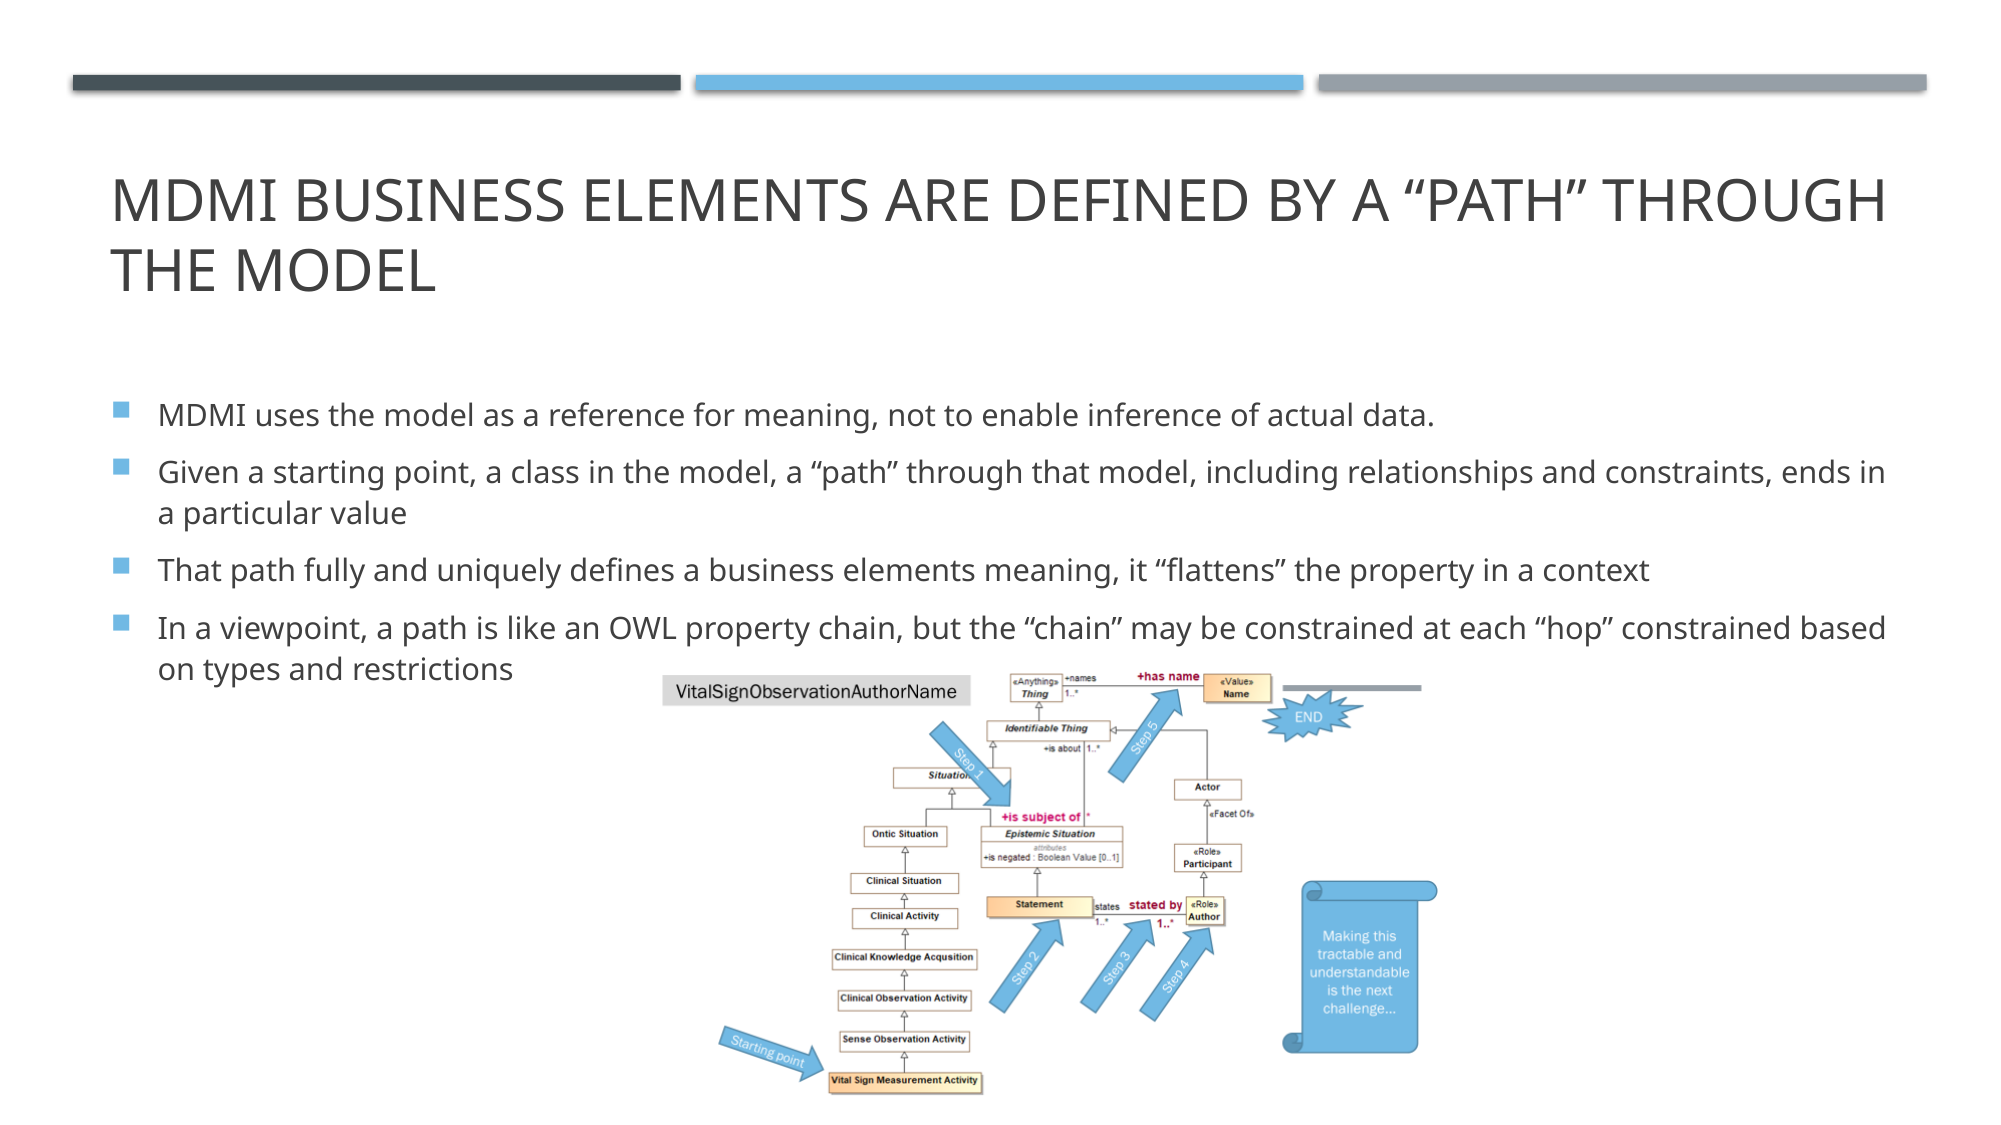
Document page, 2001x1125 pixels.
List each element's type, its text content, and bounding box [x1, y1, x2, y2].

title MDMI Business Elements are defined by a “path” through the model [95, 115, 1905, 311]
list MDMI uses the model as a reference for meaning, not to enable inference of actual data. Given a starting point, a class in the model, a “path” through that model, including relationships and constraints, ends in a particular value That path fully and uniquely defines a business elements meaning, it “flattens” the property in a context In a viewpoint, a path is like an OWL property chain, but the “chain” may be constrained at each “hop” constrained based on types and restrictions [95, 383, 1905, 698]
picture [647, 655, 1451, 1108]
